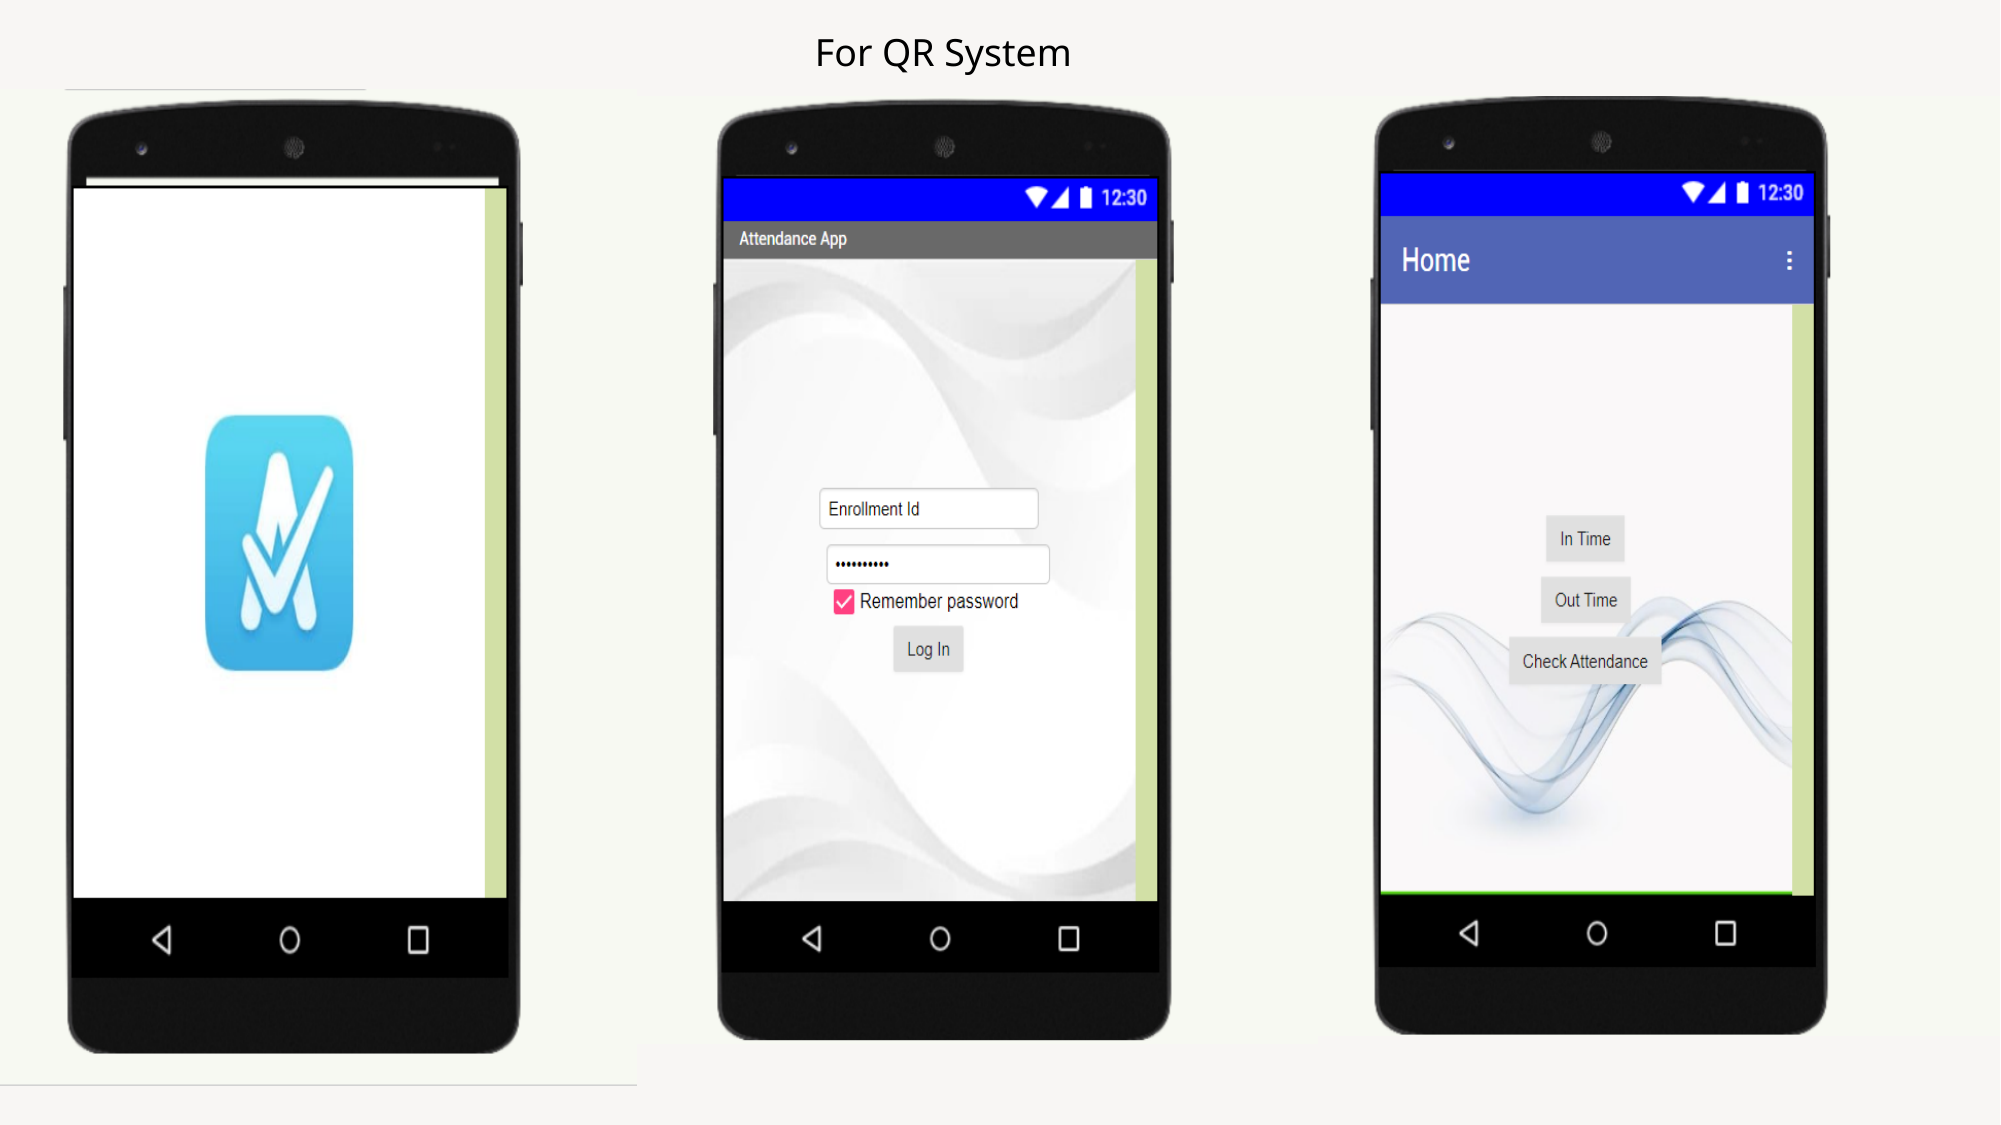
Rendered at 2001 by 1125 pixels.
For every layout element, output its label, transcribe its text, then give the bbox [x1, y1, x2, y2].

text_box For QR System [799, 21, 1087, 81]
picture [0, 89, 2000, 1086]
